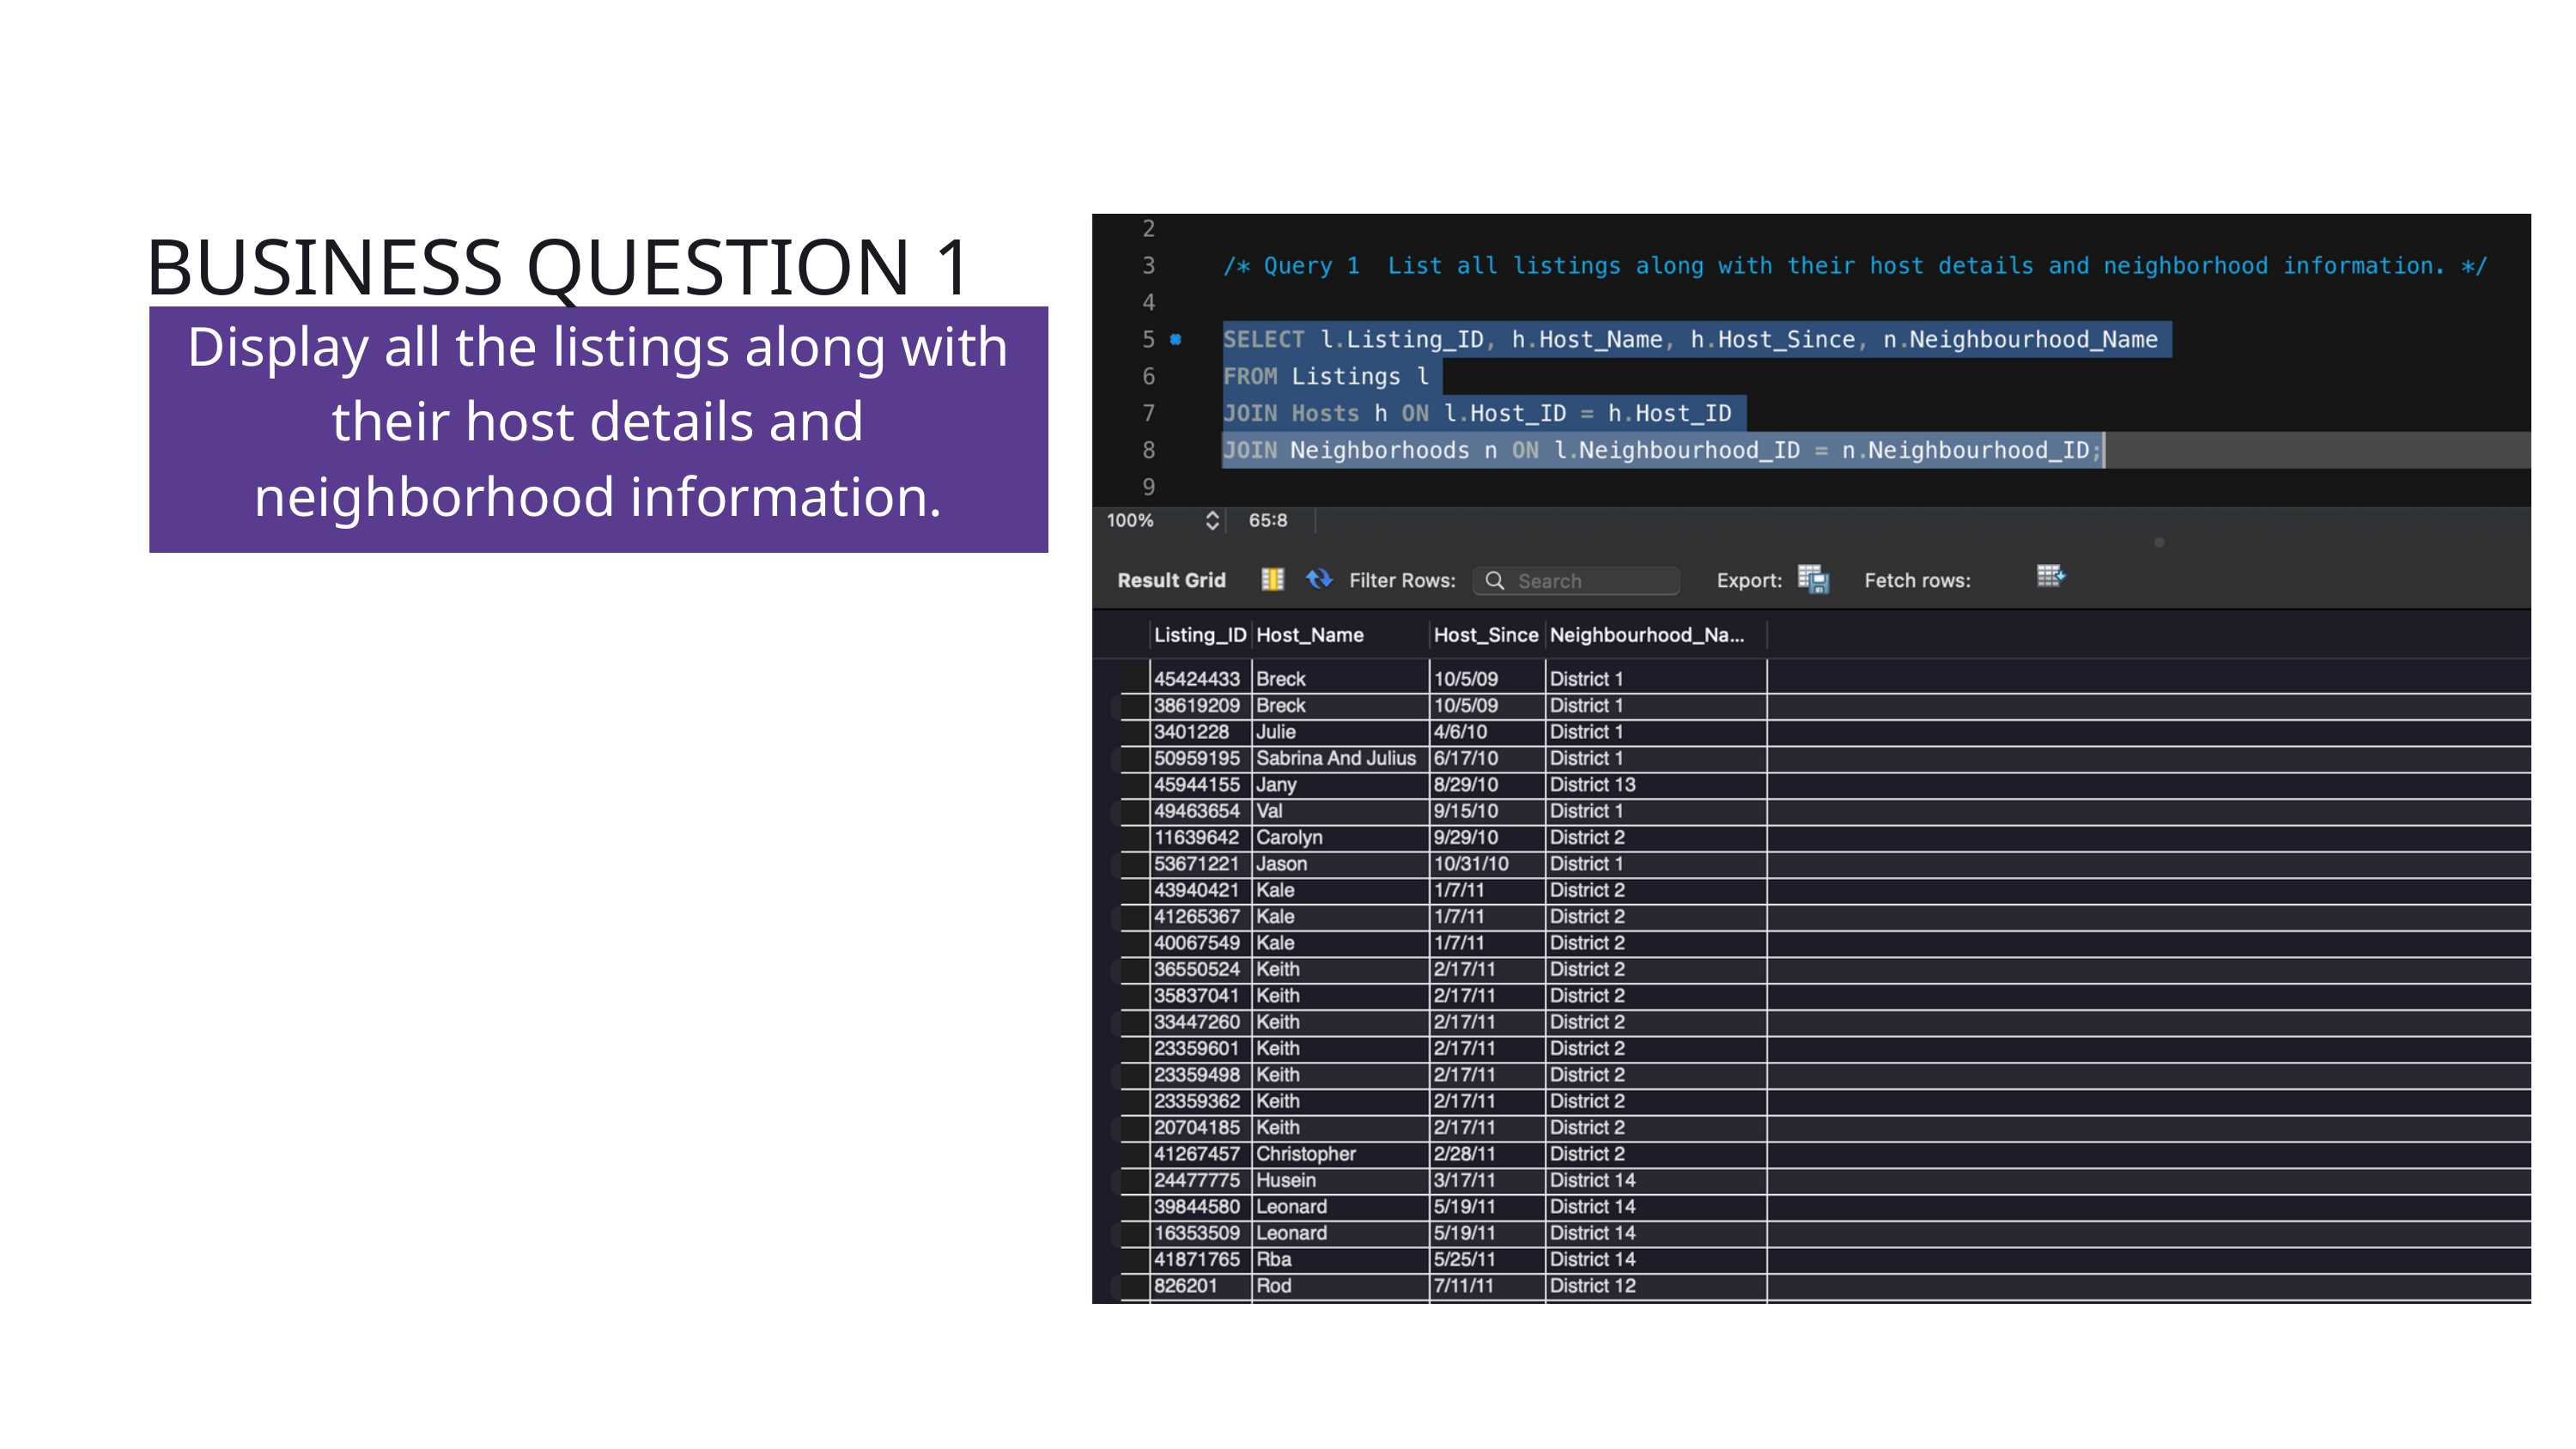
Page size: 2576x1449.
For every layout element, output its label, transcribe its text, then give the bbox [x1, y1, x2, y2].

text_box BUSINESS QUESTION 1 [144, 202, 1049, 279]
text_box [149, 275, 1049, 554]
text_box [1091, 214, 2532, 1304]
